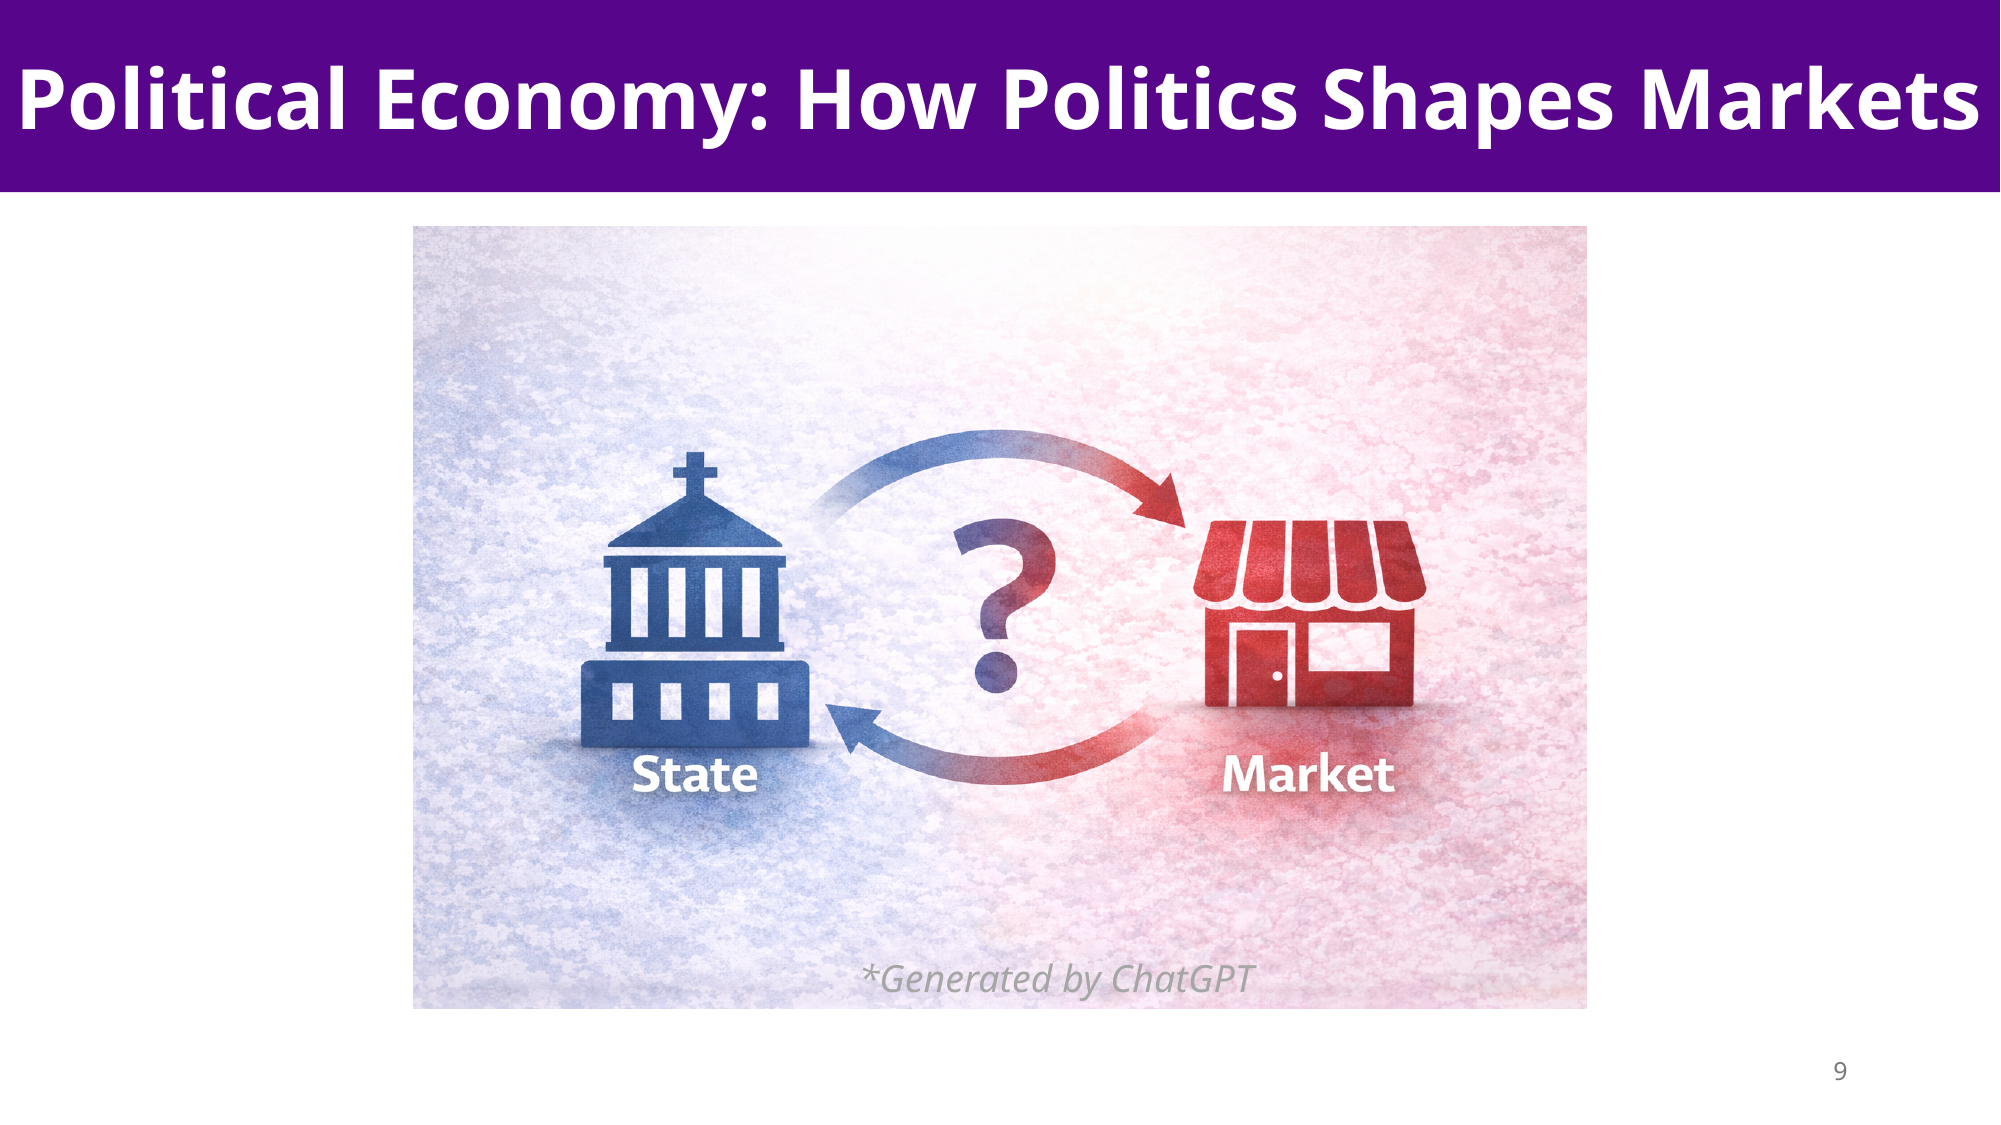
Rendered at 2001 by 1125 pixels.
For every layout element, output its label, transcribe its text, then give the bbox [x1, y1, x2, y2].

slide_number 9 [1412, 1042, 1863, 1103]
text_box Political Economy: How Politics Shapes Markets [0, 0, 2000, 194]
picture [412, 225, 1588, 1010]
